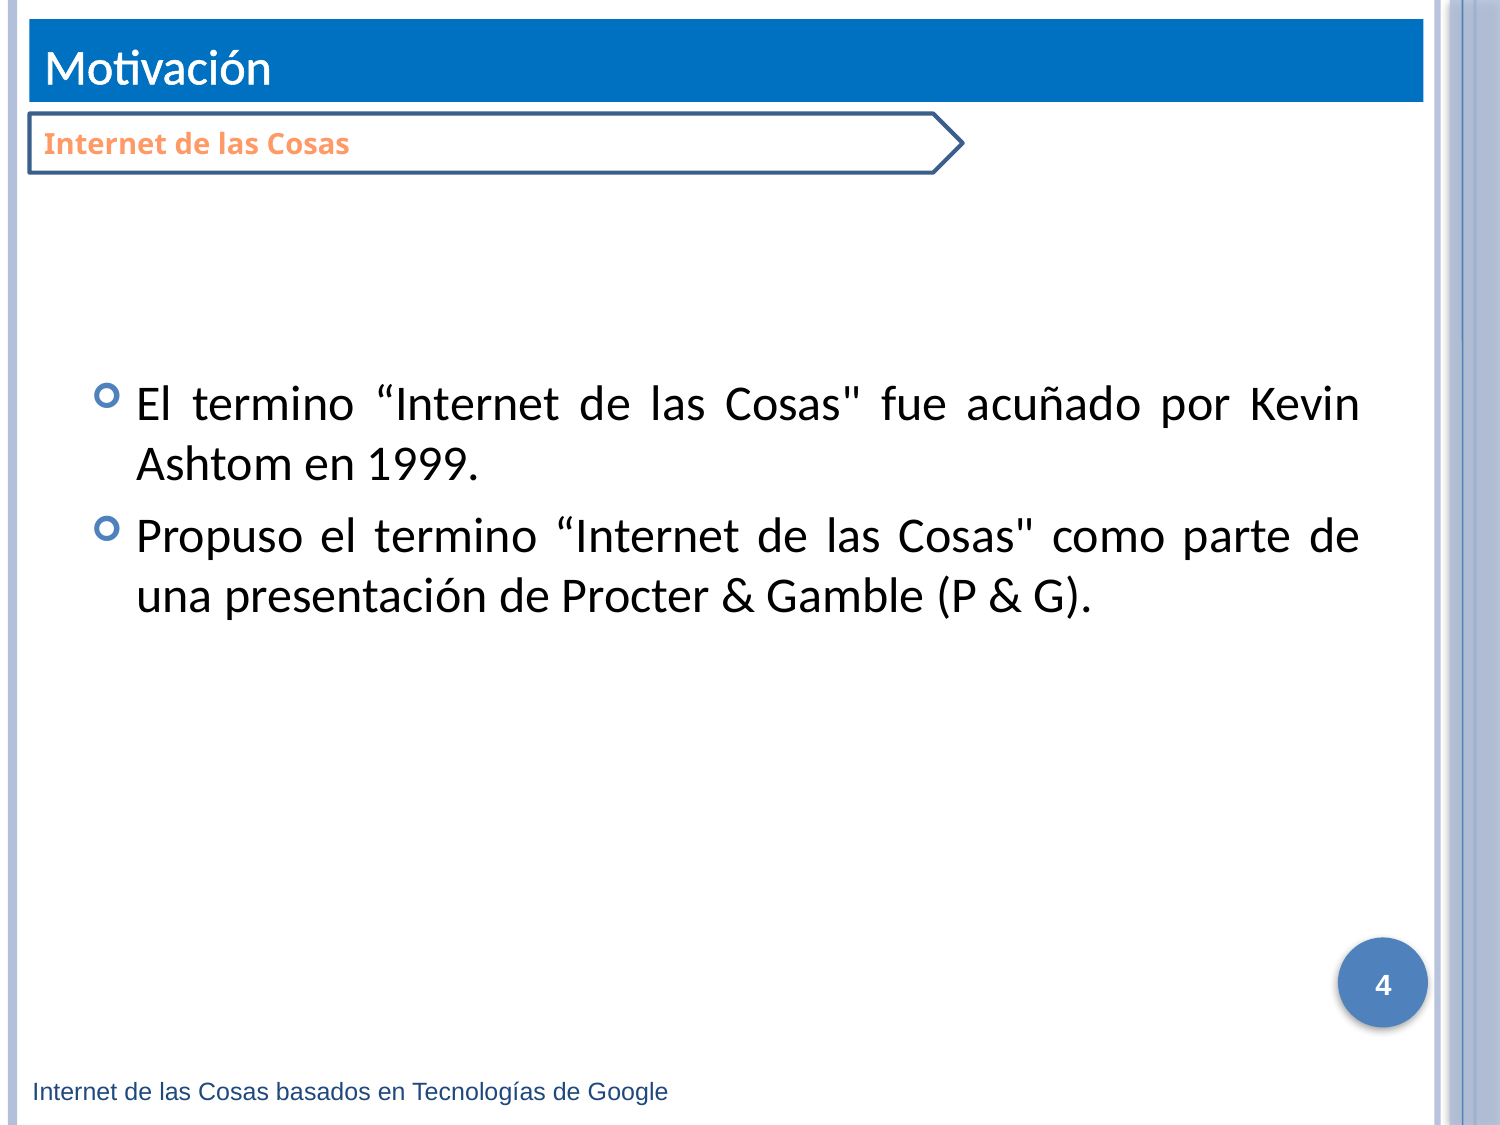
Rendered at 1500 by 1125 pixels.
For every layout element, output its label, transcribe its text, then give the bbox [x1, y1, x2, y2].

footer Internet de las Cosas basados en Tecnologías de Google [17, 1058, 692, 1122]
text_box Internet de las Cosas [27, 111, 965, 175]
title Motivación [27, 17, 1425, 104]
list El termino “Internet de las Cosas" fue acuñado por Kevin Ashtom en 1999. Propuso el termino “Internet de las Cosas" como parte de una presentación de Procter & Gamble (P & G). [76, 290, 1376, 776]
slide_number 4 [1333, 940, 1434, 1027]
